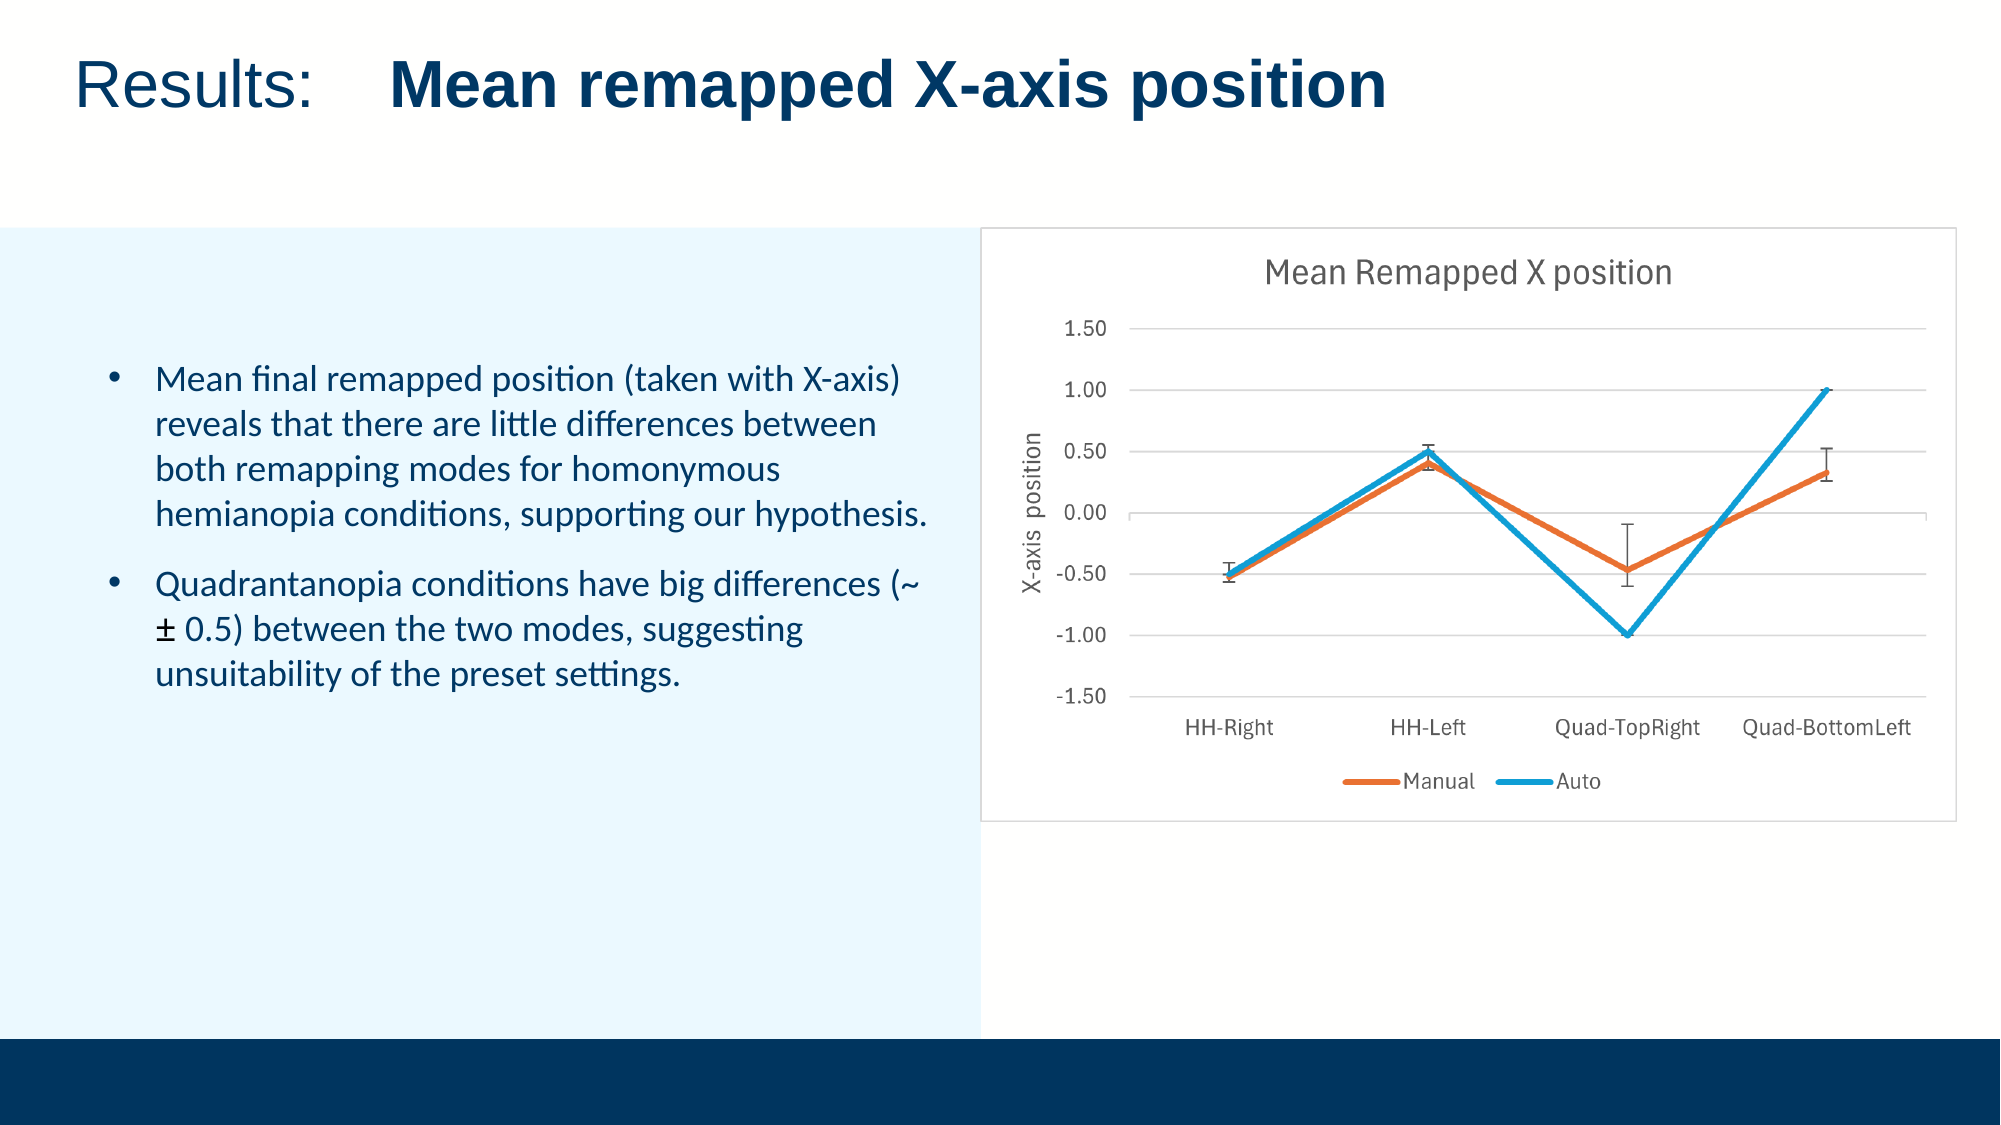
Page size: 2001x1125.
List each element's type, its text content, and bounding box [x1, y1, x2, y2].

text_box Mean final remapped position (taken with X-axis) reveals that there are little differences between both remapping modes for homonymous hemianopia conditions, supporting our hypothesis. Quadrantanopia conditions have big differences (~ ± 0.5) between the two modes, suggesting unsuitability of the preset settings. [93, 346, 953, 701]
text_box [0, 1038, 2000, 1125]
text_box Results: Mean remapped X-axis position [59, 33, 1752, 128]
picture [980, 227, 1957, 823]
text_box [0, 227, 982, 1038]
